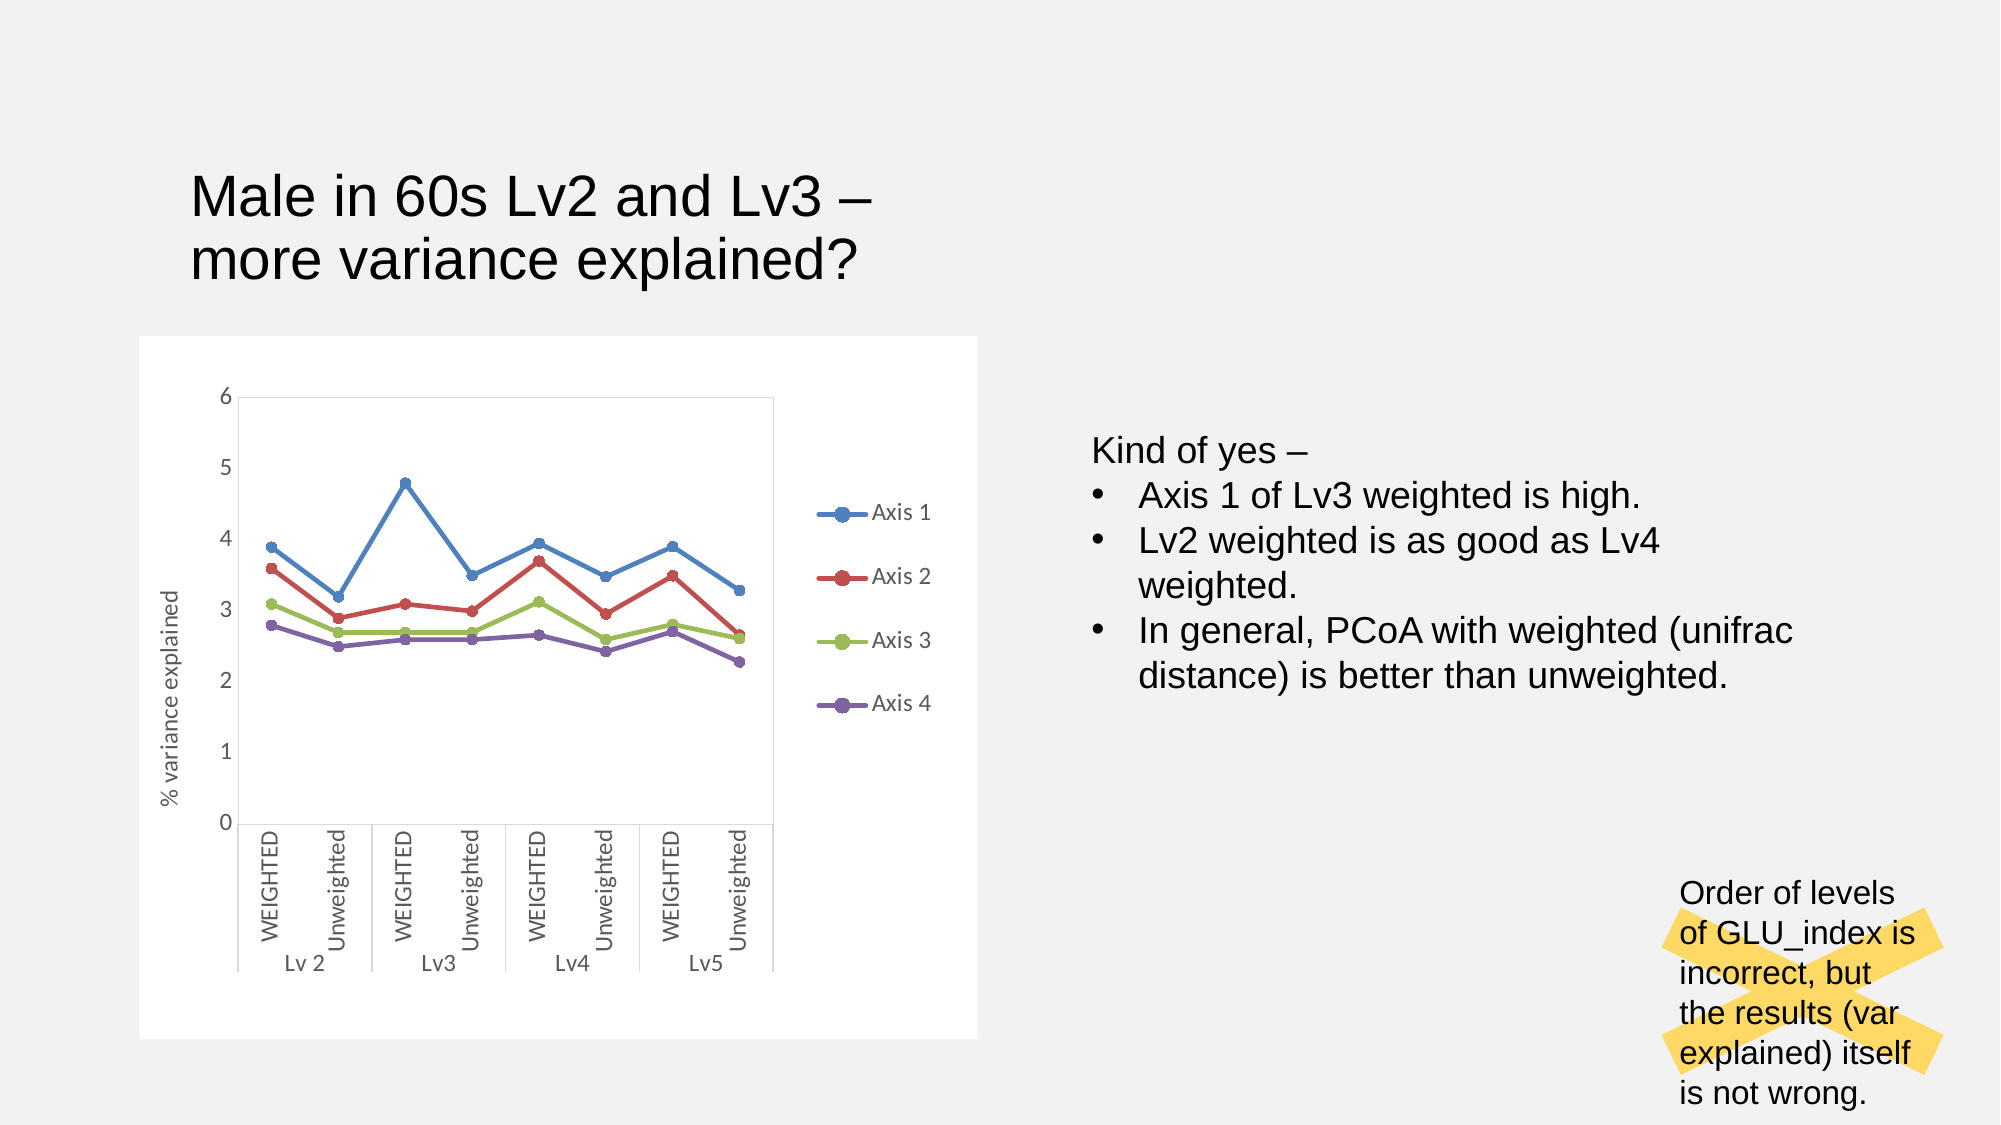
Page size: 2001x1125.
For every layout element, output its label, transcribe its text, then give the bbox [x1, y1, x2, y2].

chart [139, 335, 978, 1040]
text_box Kind of yes – Axis 1 of Lv3 weighted is high. Lv2 weighted is as good as Lv4 weighted. In general, PCoA with weighted (unifrac distance) is better than unweighted. [1076, 418, 1841, 704]
title Male in 60s Lv2 and Lv3 – more variance explained? [175, 141, 967, 318]
text_box Order of levels of GLU_index is incorrect, but the results (var explained) itself is not wrong. [1663, 909, 1943, 1074]
